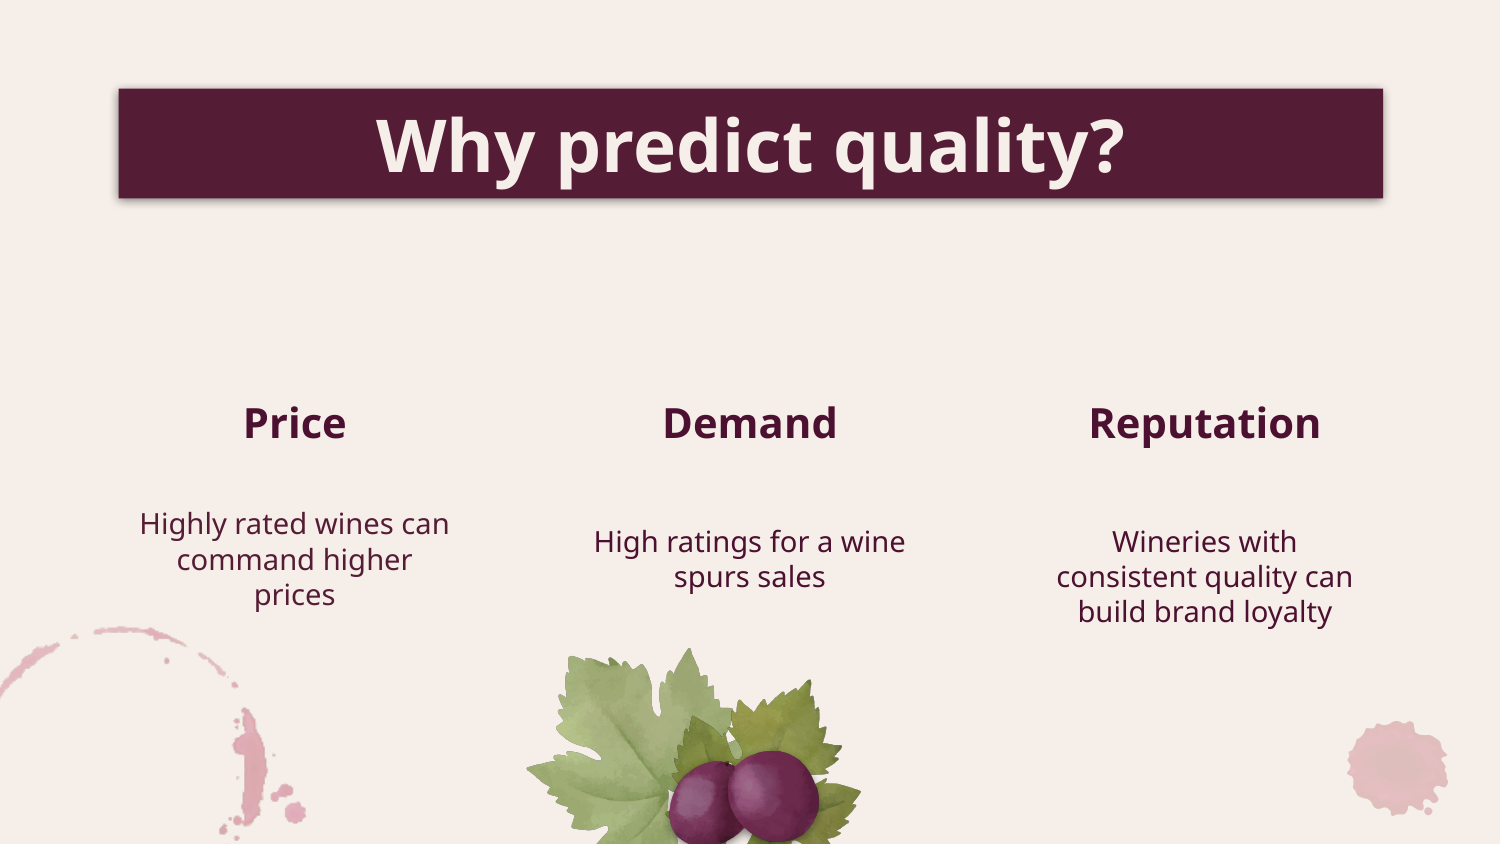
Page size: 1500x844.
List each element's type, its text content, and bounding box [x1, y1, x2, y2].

subtitle Highly rated wines can command higher prices [118, 531, 472, 620]
subtitle High ratings for a wine spurs sales [573, 531, 927, 620]
picture [495, 620, 864, 844]
subtitle Wineries with consistent quality can build brand loyalty [1028, 531, 1382, 620]
subtitle Demand [573, 390, 927, 454]
subtitle Reputation [1028, 390, 1382, 454]
subtitle Price [118, 390, 472, 454]
title Why predict quality? [118, 88, 1384, 199]
